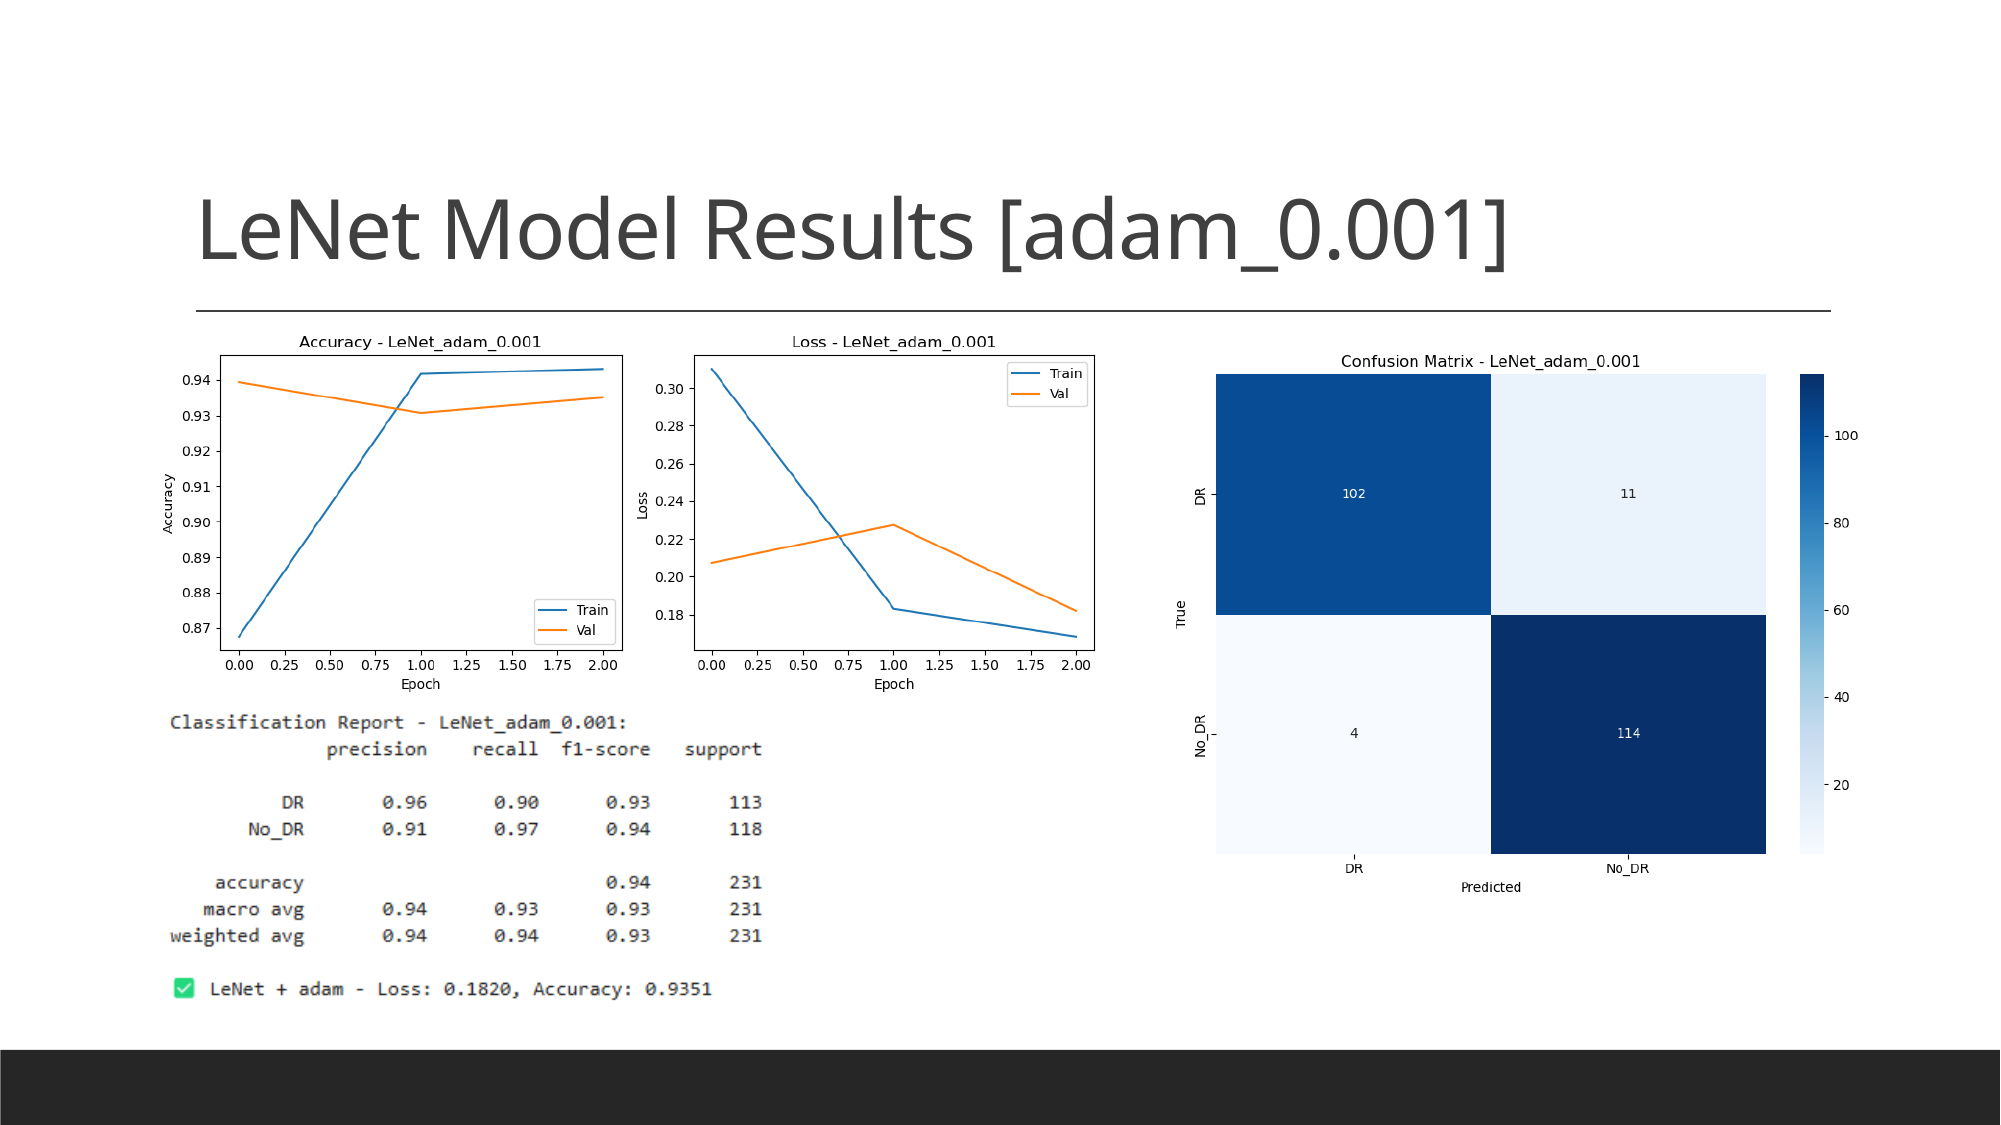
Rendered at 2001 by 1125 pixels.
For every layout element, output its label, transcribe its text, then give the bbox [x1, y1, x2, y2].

title LeNet Model Results [adam_0.001] [180, 47, 1830, 285]
picture [144, 320, 1132, 1008]
picture [1158, 350, 1877, 900]
